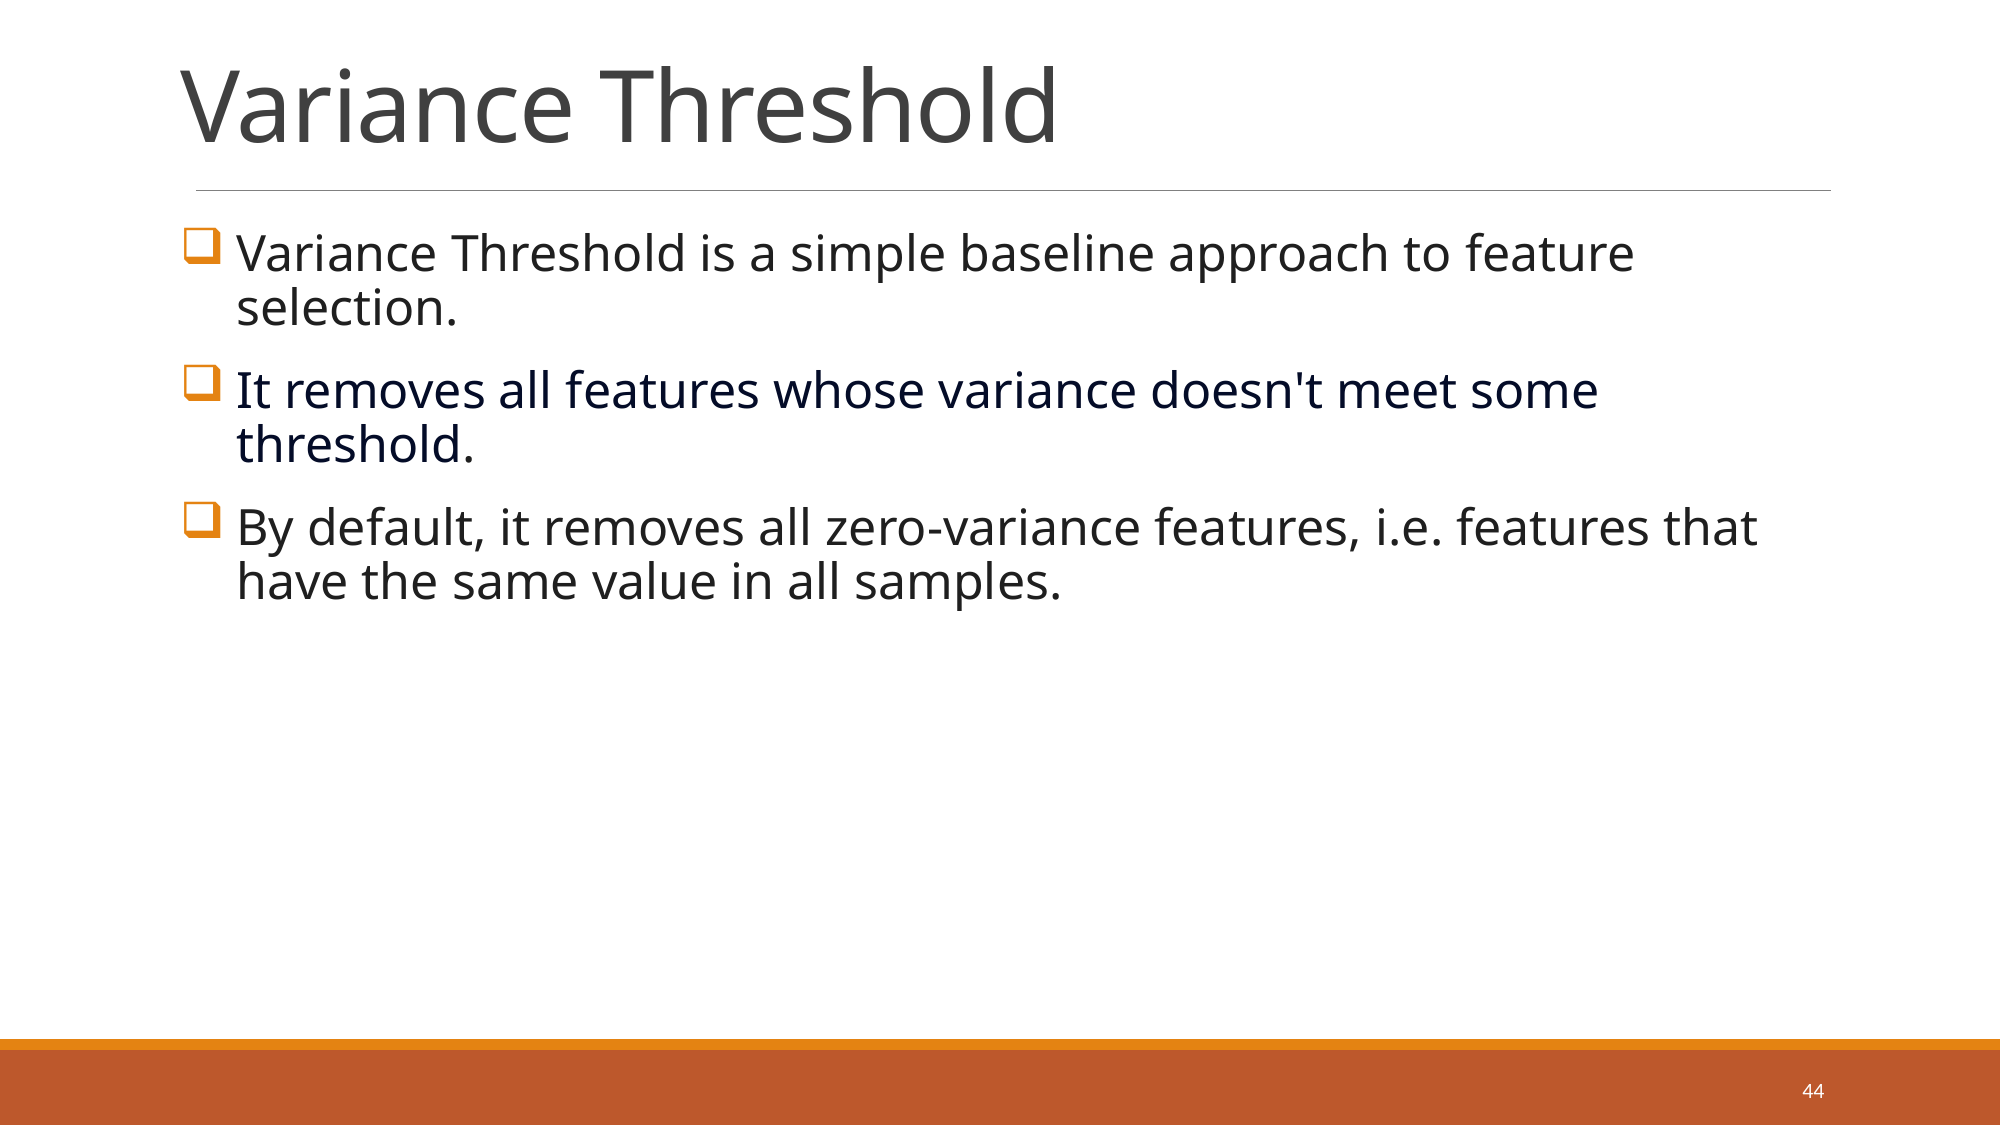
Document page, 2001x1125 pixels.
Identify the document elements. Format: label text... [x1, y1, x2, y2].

list Variance Threshold is a simple baseline approach to feature selection. It removes all features whose variance doesn't meet some threshold. By default, it removes all zero-variance features, i.e. features that have the same value in all samples. [180, 220, 1830, 963]
title Variance Threshold [165, 8, 1815, 171]
slide_number 44 [1624, 1059, 1840, 1120]
